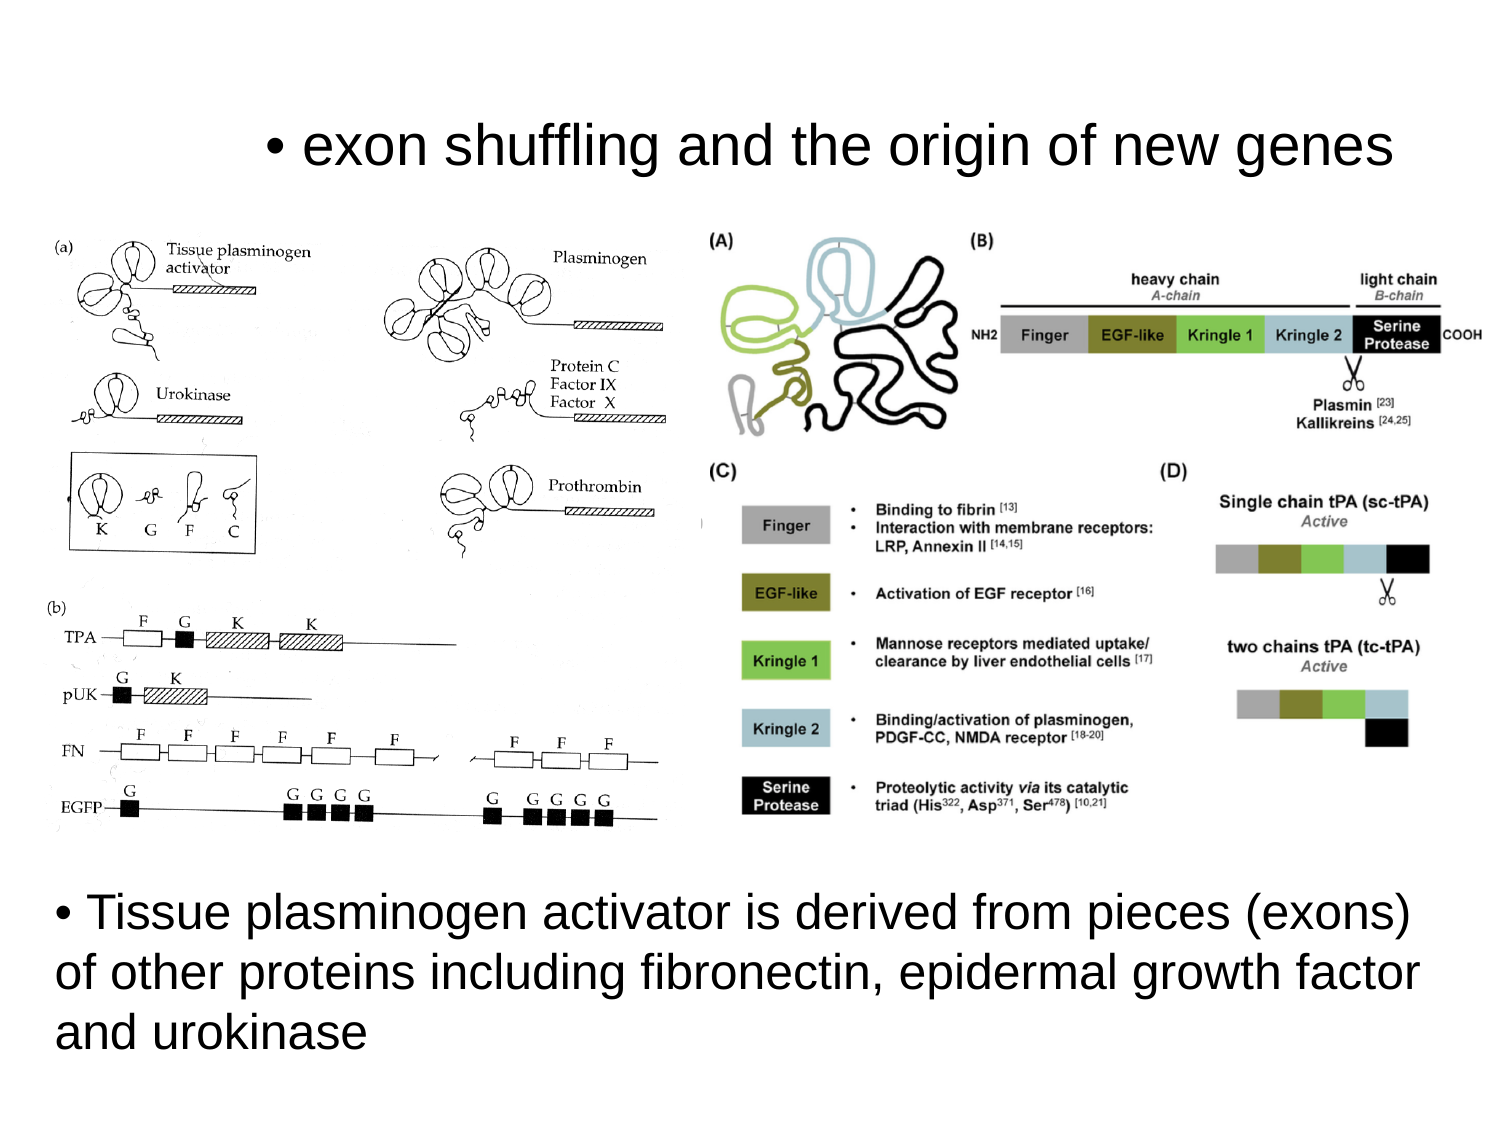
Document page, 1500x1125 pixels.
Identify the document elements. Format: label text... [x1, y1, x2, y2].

picture [700, 219, 1490, 823]
text_box • exon shuffling and the origin of new genes [250, 99, 1412, 185]
picture [40, 219, 692, 838]
text_box • Tissue plasminogen activator is derived from pieces (exons) of other proteins including fibronectin, epidermal growth factor and urokinase [39, 872, 1447, 1067]
